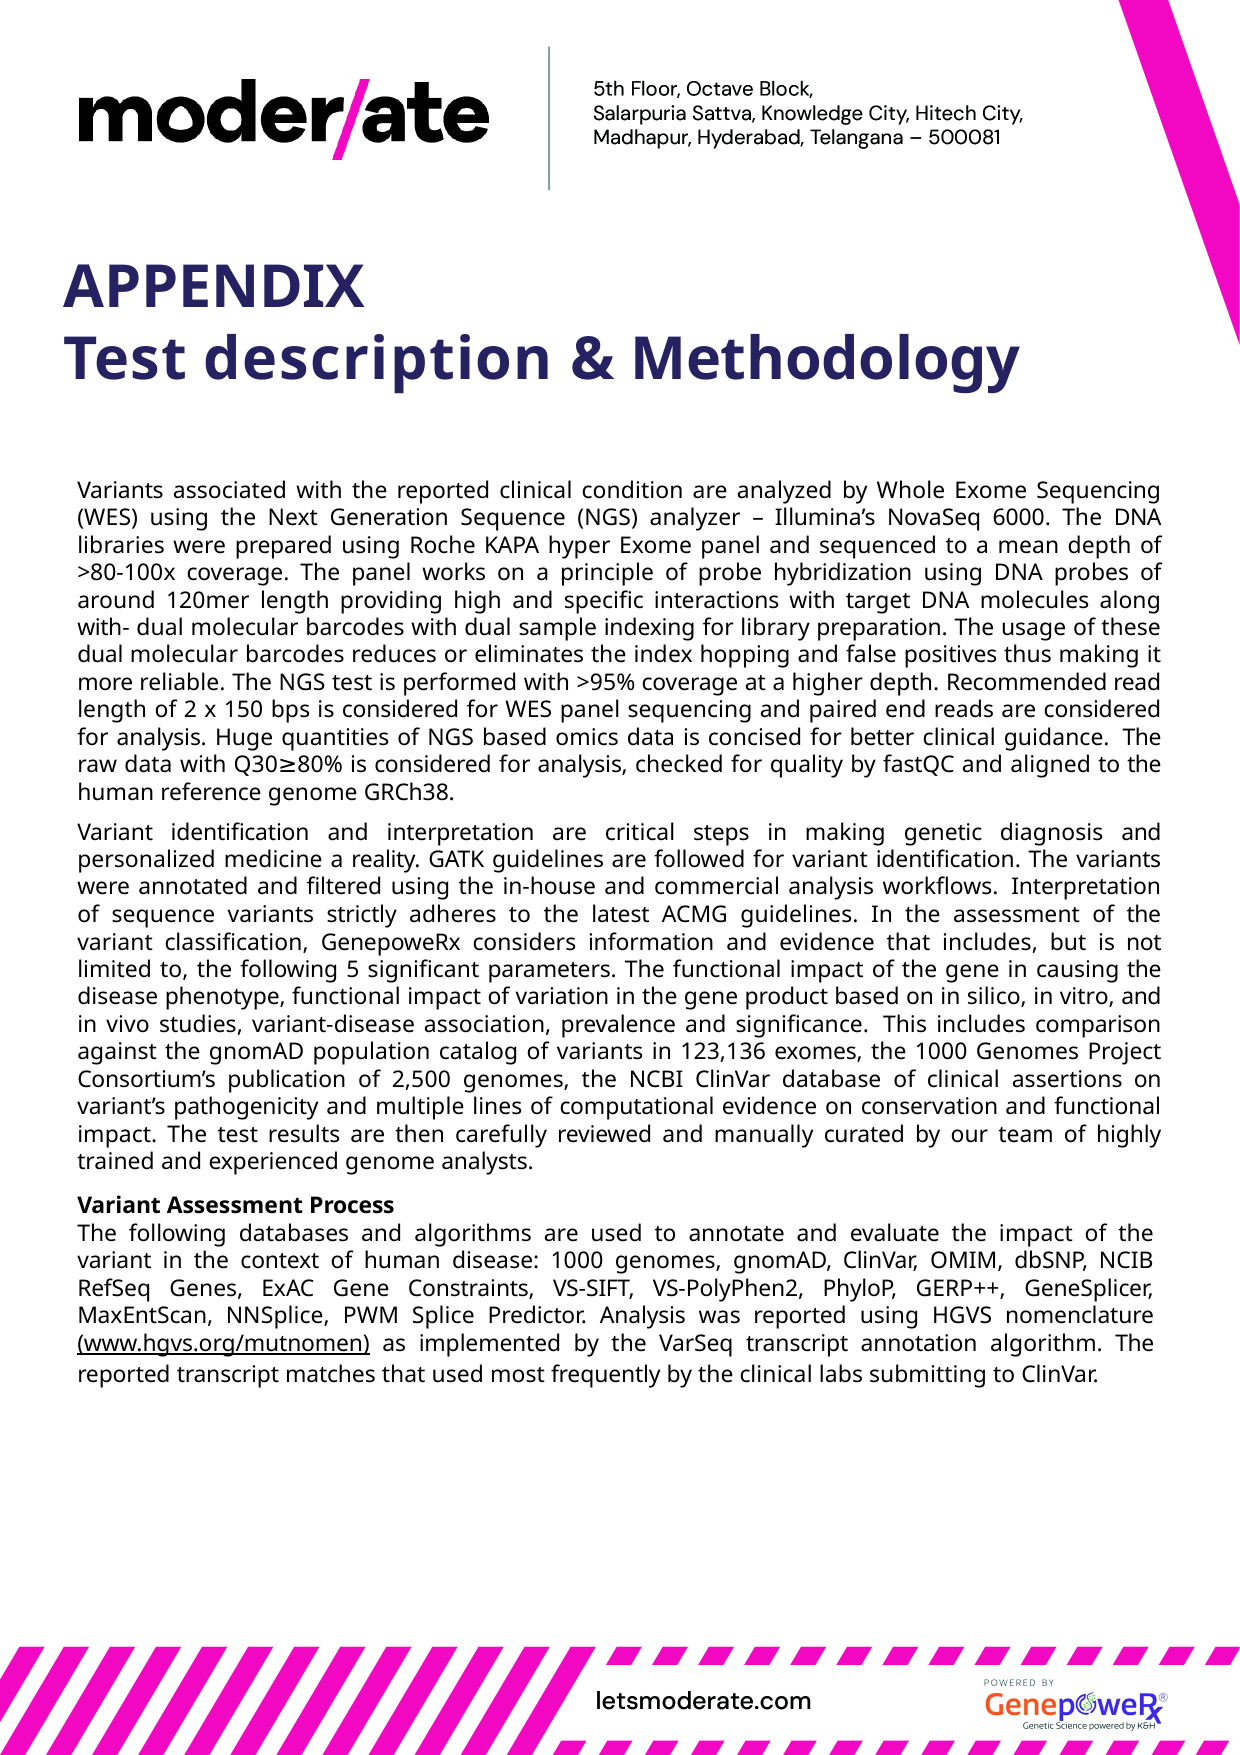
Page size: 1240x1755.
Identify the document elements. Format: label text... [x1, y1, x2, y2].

text_box APPENDIX Test description & Methodology Variants associated with the reported clinical condition are analyzed by Whole Exome Sequencing (WES) using the Next Generation Sequence (NGS) analyzer – Illumina’s NovaSeq 6000. The DNA libraries were prepared using Roche KAPA hyper Exome panel and sequenced to a mean depth of >80-100x coverage. The panel works on a principle of probe hybridization using DNA probes of around 120mer length providing high and speciﬁc interactions with target DNA molecules along with- dual molecular barcodes with dual sample indexing for library preparation. The usage of these dual molecular barcodes reduces or eliminates the index hopping and false positives thus making it more reliable. The NGS test is performed with >95% coverage at a higher depth. Recommended read length of 2 x 150 bps is considered for WES panel sequencing and paired end reads are considered for analysis. Huge quantities of NGS based omics data is concised for better clinical guidance. The raw data with Q30≥80% is considered for analysis, checked for quality by fastQC and aligned to the human reference genome GRCh38. Variant identiﬁcation and interpretation are critical steps in making genetic diagnosis and personalized medicine a reality. GATK guidelines are followed for variant identiﬁcation. The variants were annotated and ﬁltered using the in-house and commercial analysis workﬂows. Interpretation of sequence variants strictly adheres to the latest ACMG guidelines. In the assessment of the variant classiﬁcation, GenepoweRx considers information and evidence that includes, but is not limited to, the following 5 signiﬁcant parameters. The functional impact of the gene in causing the disease phenotype, functional impact of variation in the gene product based on in silico, in vitro, and in vivo studies, variant-disease association, prevalence and signiﬁcance. This includes comparison against the gnomAD population catalog of variants in 123,136 exomes, the 1000 Genomes Project Consortium’s publication of 2,500 genomes, the NCBI ClinVar database of clinical assertions on variant’s pathogenicity and multiple lines of computational evidence on conservation and functional impact. The test results are then carefully reviewed and manually curated by our team of highly trained and experienced genome analysts. Variant Assessment Process The following databases and algorithms are used to annotate and evaluate the impact of the variant in the context of human disease: 1000 genomes, gnomAD, ClinVar, OMIM, dbSNP, NCIB RefSeq Genes, ExAC Gene Constraints, VS-SIFT, VS-PolyPhen2, PhyloP, GERP++, GeneSplicer, MaxEntScan, NNSplice, PWM Splice Predictor. Analysis was reported using HGVS nomenclature (www.hgvs.org/mutnomen) as implemented by the VarSeq transcript annotation algorithm. The reported transcript matches that used most frequently by the clinical labs submitting to ClinVar. [61, 246, 1162, 1387]
picture [0, 0, 1240, 1755]
